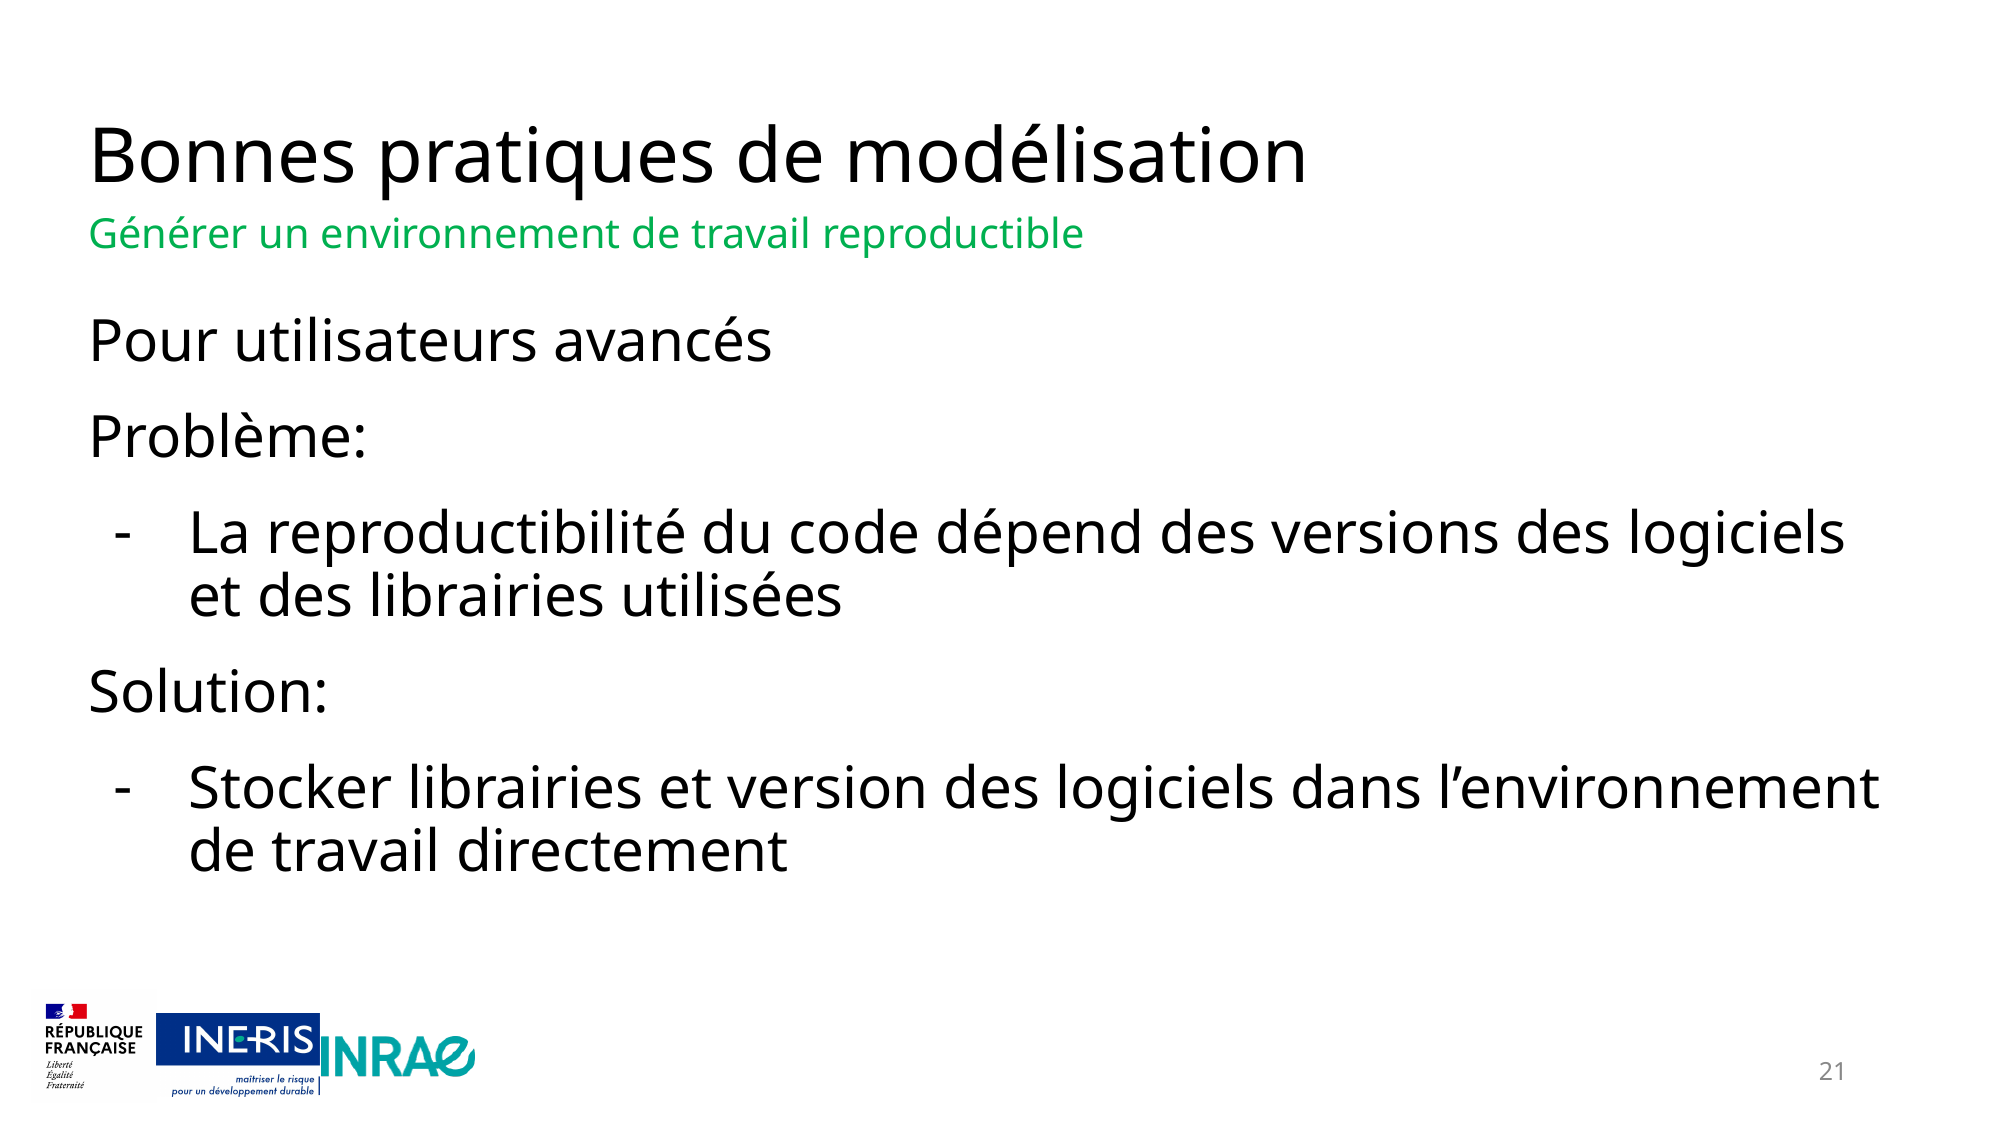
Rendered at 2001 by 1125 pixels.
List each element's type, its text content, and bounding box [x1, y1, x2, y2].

picture [321, 1035, 475, 1077]
picture [31, 989, 320, 1103]
title Bonnes pratiques de modélisation Générer un environnement de travail reproductible [68, 97, 1932, 277]
list Pour utilisateurs avancés Problème: La reproductibilité du code dépend des versions des logiciels et des librairies utilisées Solution: Stocker librairies et version des logiciels dans l’environnement de travail directement [68, 290, 1932, 1000]
slide_number 21 [1412, 1042, 1863, 1103]
